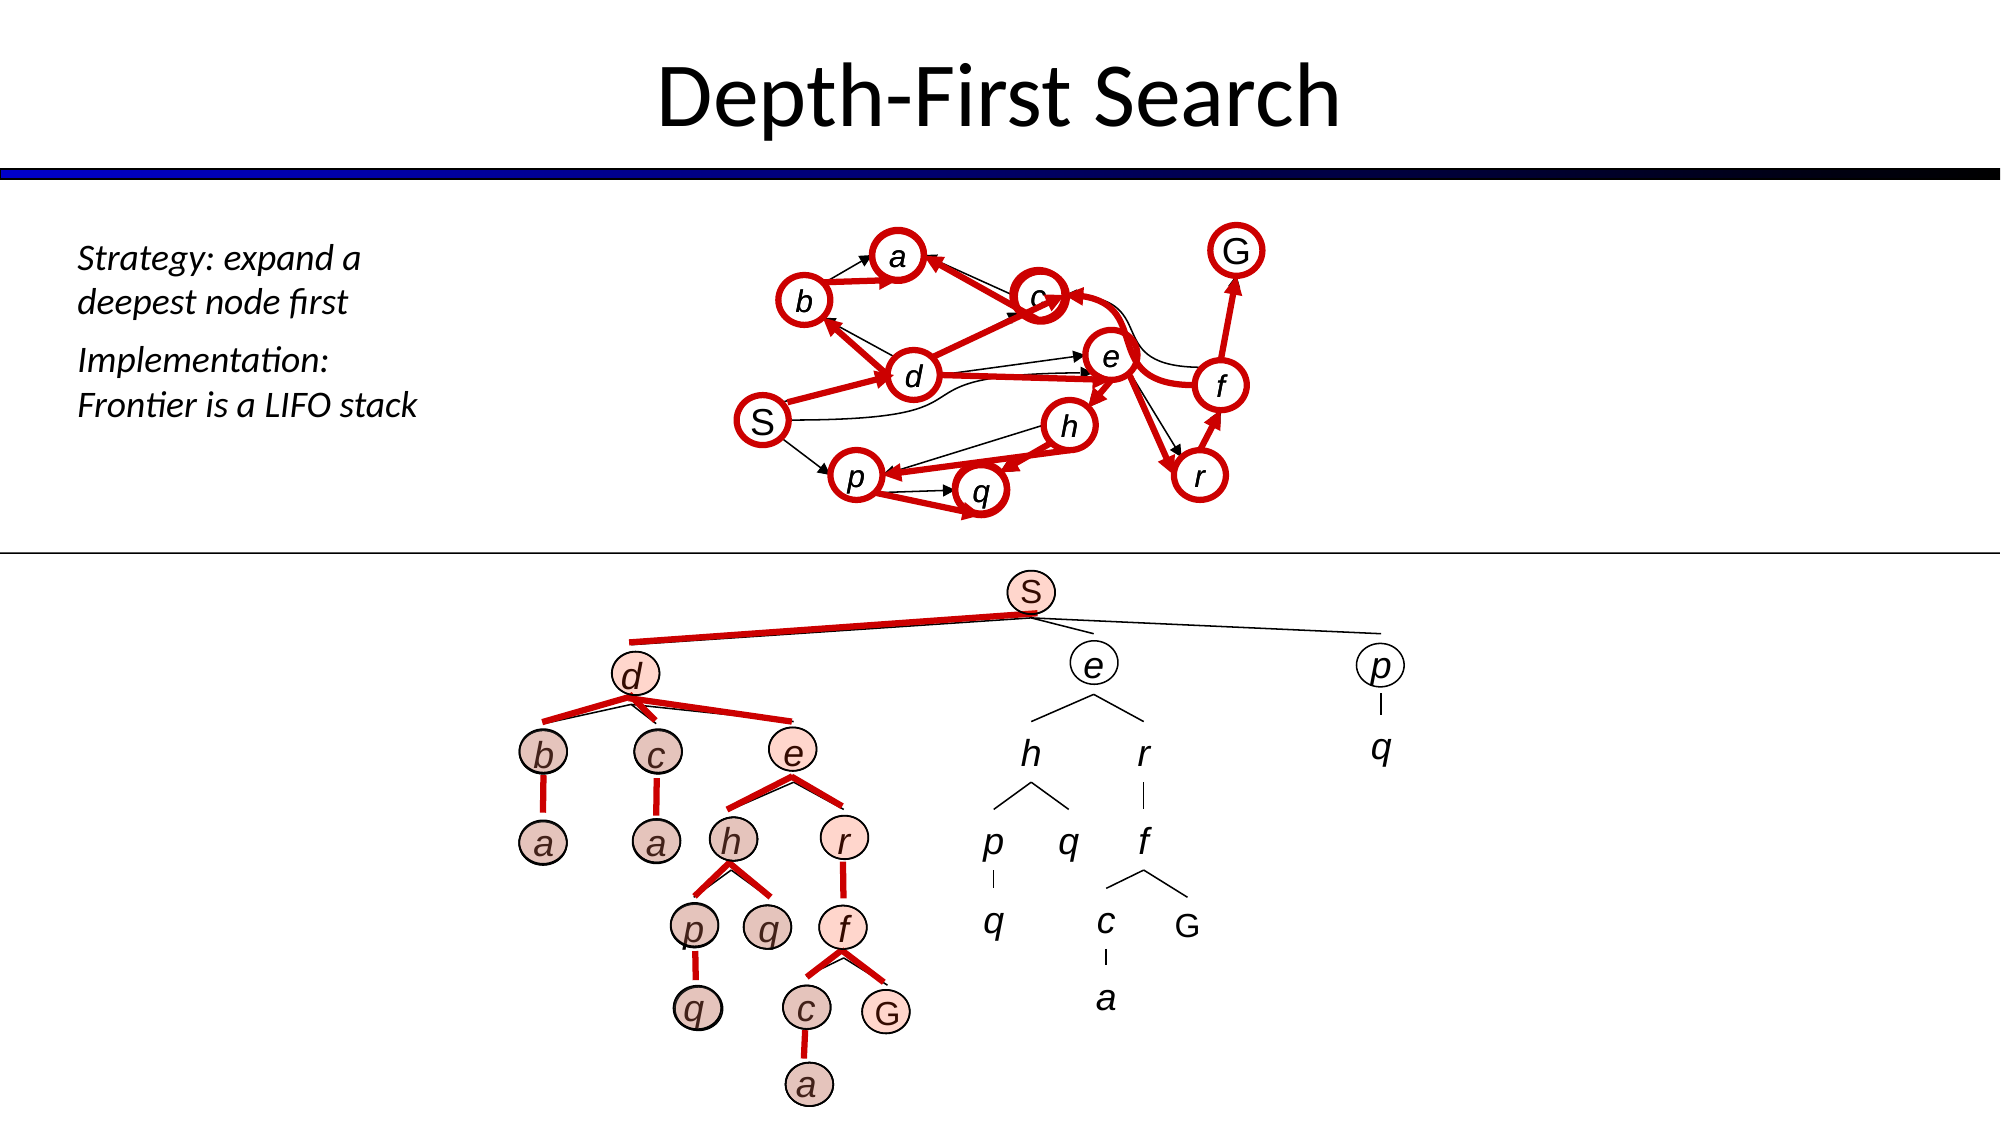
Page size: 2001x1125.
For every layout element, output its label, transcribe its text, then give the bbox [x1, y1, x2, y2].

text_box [1194, 368, 1248, 451]
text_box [871, 230, 1013, 296]
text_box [830, 424, 1038, 501]
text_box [787, 349, 941, 403]
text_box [1129, 377, 1182, 455]
text_box Strategy: expand a deepest node first Implementation: Frontier is a LIFO stack [62, 224, 437, 433]
title Depth-First Search [0, 0, 2000, 184]
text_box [1014, 271, 1203, 368]
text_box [939, 329, 1125, 381]
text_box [954, 442, 1052, 514]
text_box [512, 563, 1413, 1114]
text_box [1054, 367, 1263, 516]
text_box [1043, 390, 1112, 451]
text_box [823, 229, 872, 283]
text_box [874, 509, 950, 516]
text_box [778, 274, 896, 358]
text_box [736, 224, 1209, 516]
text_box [931, 303, 1009, 358]
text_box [1210, 224, 1263, 361]
